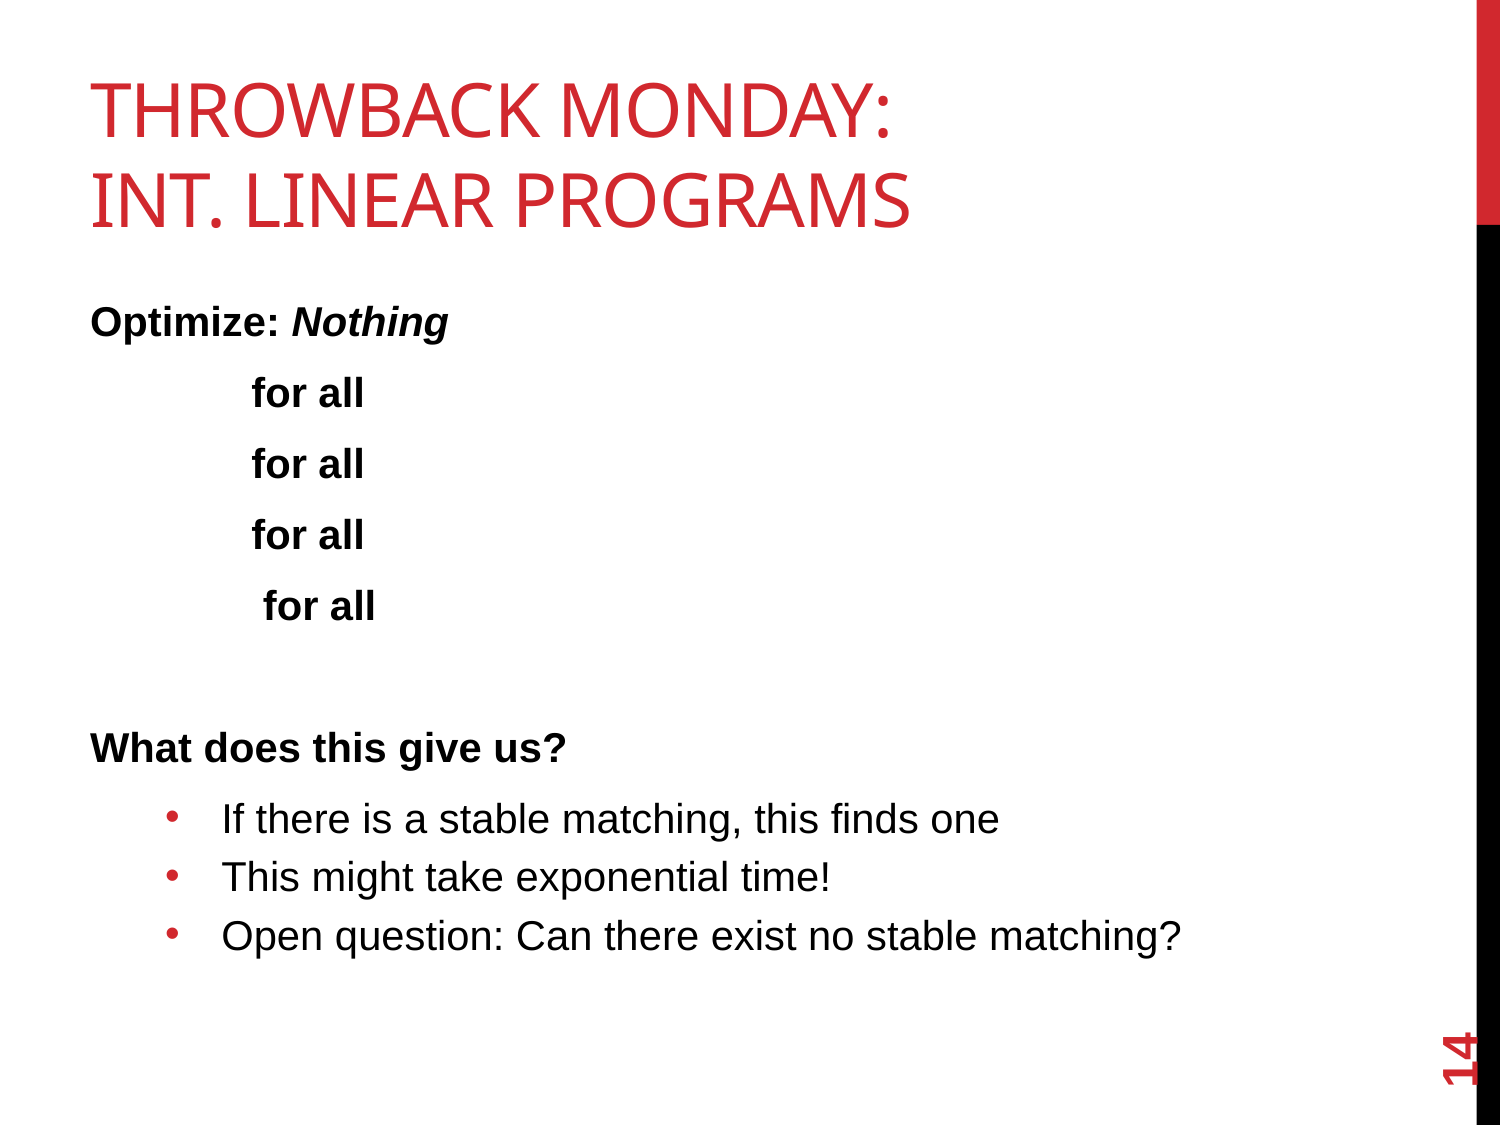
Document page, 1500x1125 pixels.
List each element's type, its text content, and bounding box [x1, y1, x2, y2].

slide_number 14 [1427, 887, 1488, 1104]
title Throwback Monday: Int. Linear Programs [75, 25, 1025, 250]
